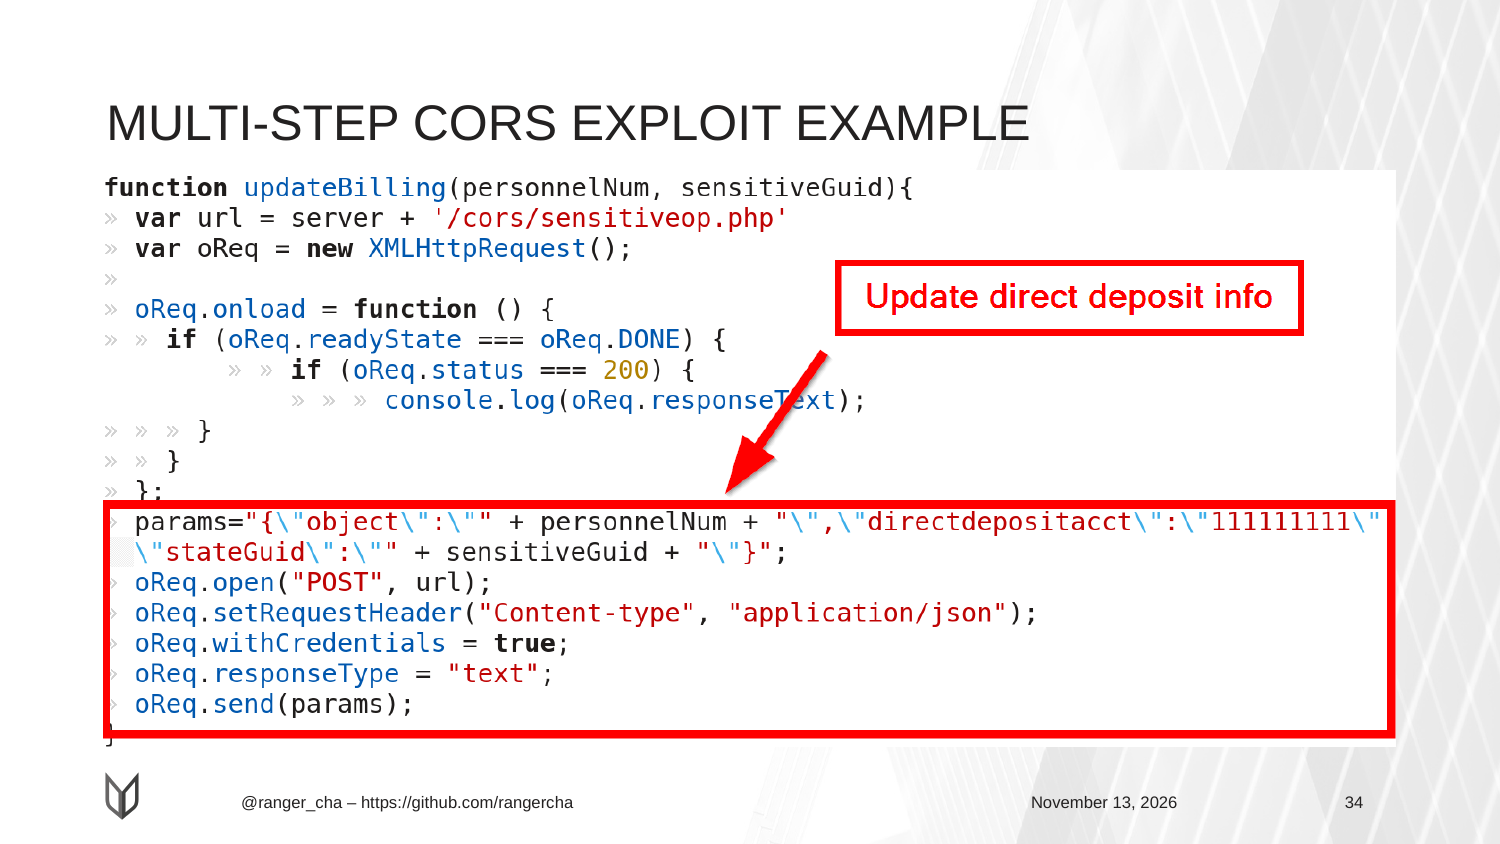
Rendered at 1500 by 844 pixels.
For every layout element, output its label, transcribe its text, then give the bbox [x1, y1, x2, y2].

picture [0, 0, 1500, 844]
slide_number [1016, 784, 1324, 815]
slide_number 34 [1324, 784, 1379, 815]
title MULTI-STEP CORS EXPLOIT EXAMPLE [106, 96, 1400, 220]
